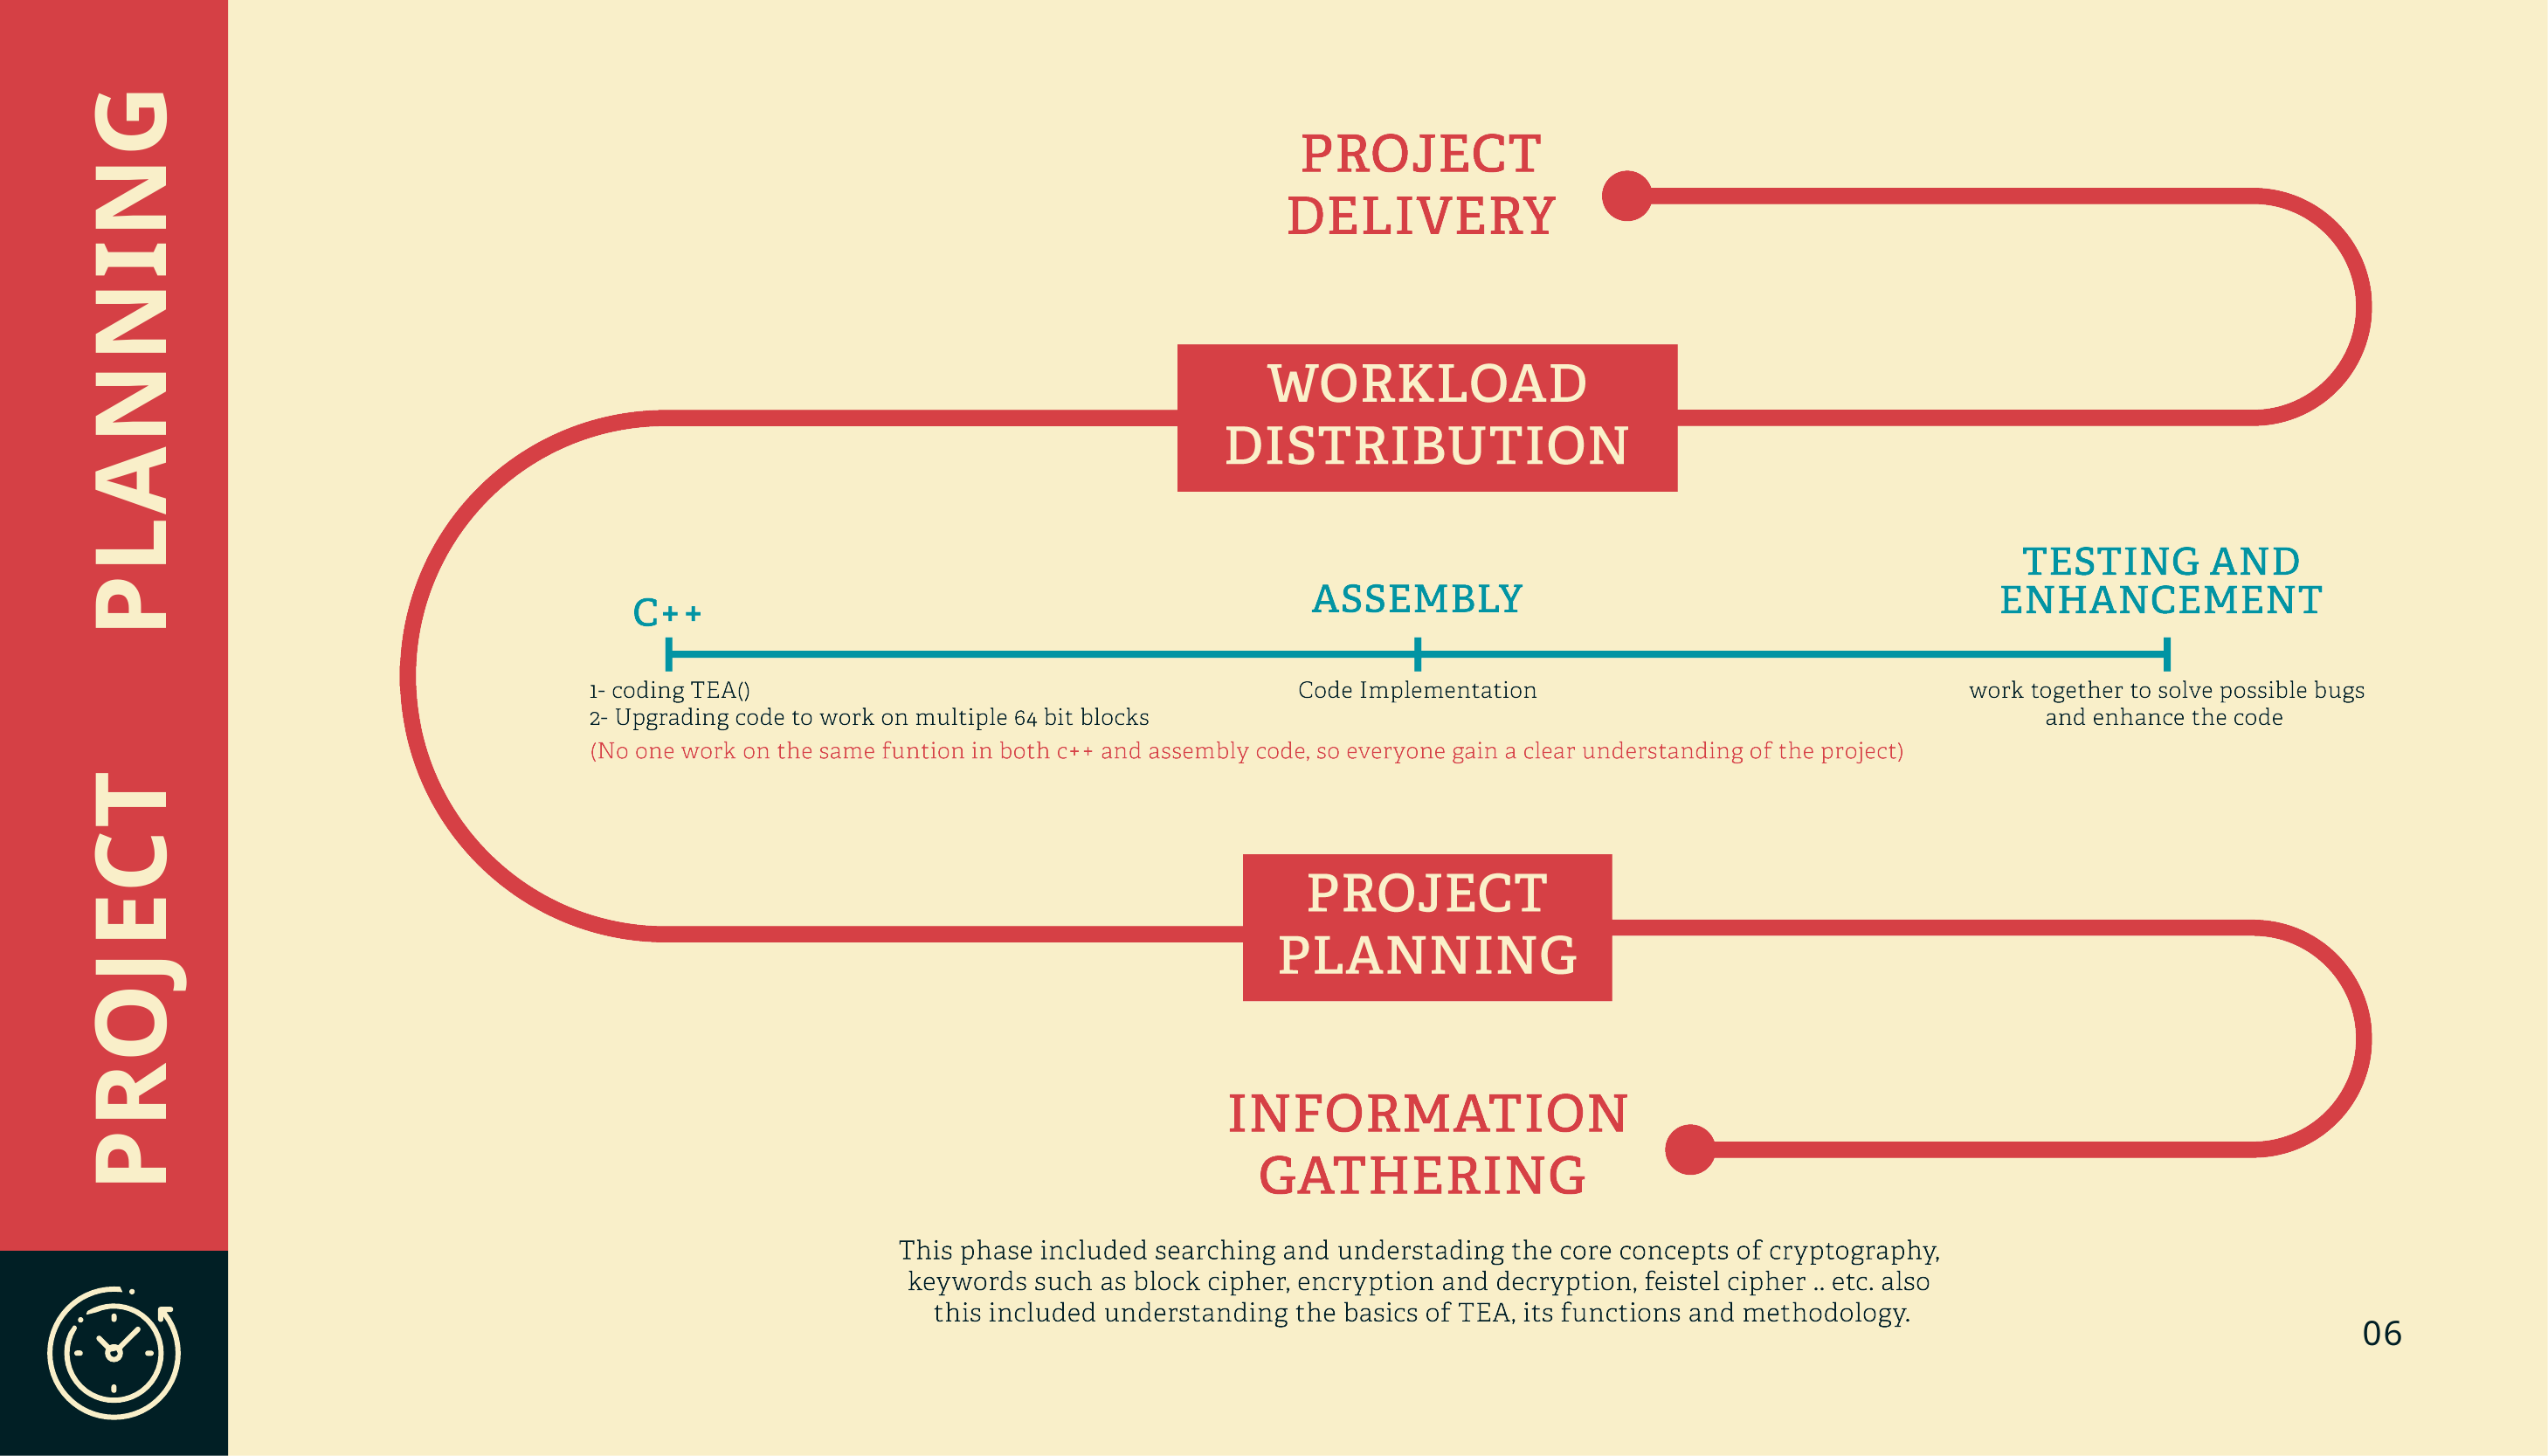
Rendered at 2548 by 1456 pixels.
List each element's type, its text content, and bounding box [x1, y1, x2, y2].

text_box [230, 0, 2548, 1456]
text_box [0, 0, 229, 1456]
text_box 06 [2360, 1309, 2409, 1353]
text_box [399, 127, 2372, 1329]
